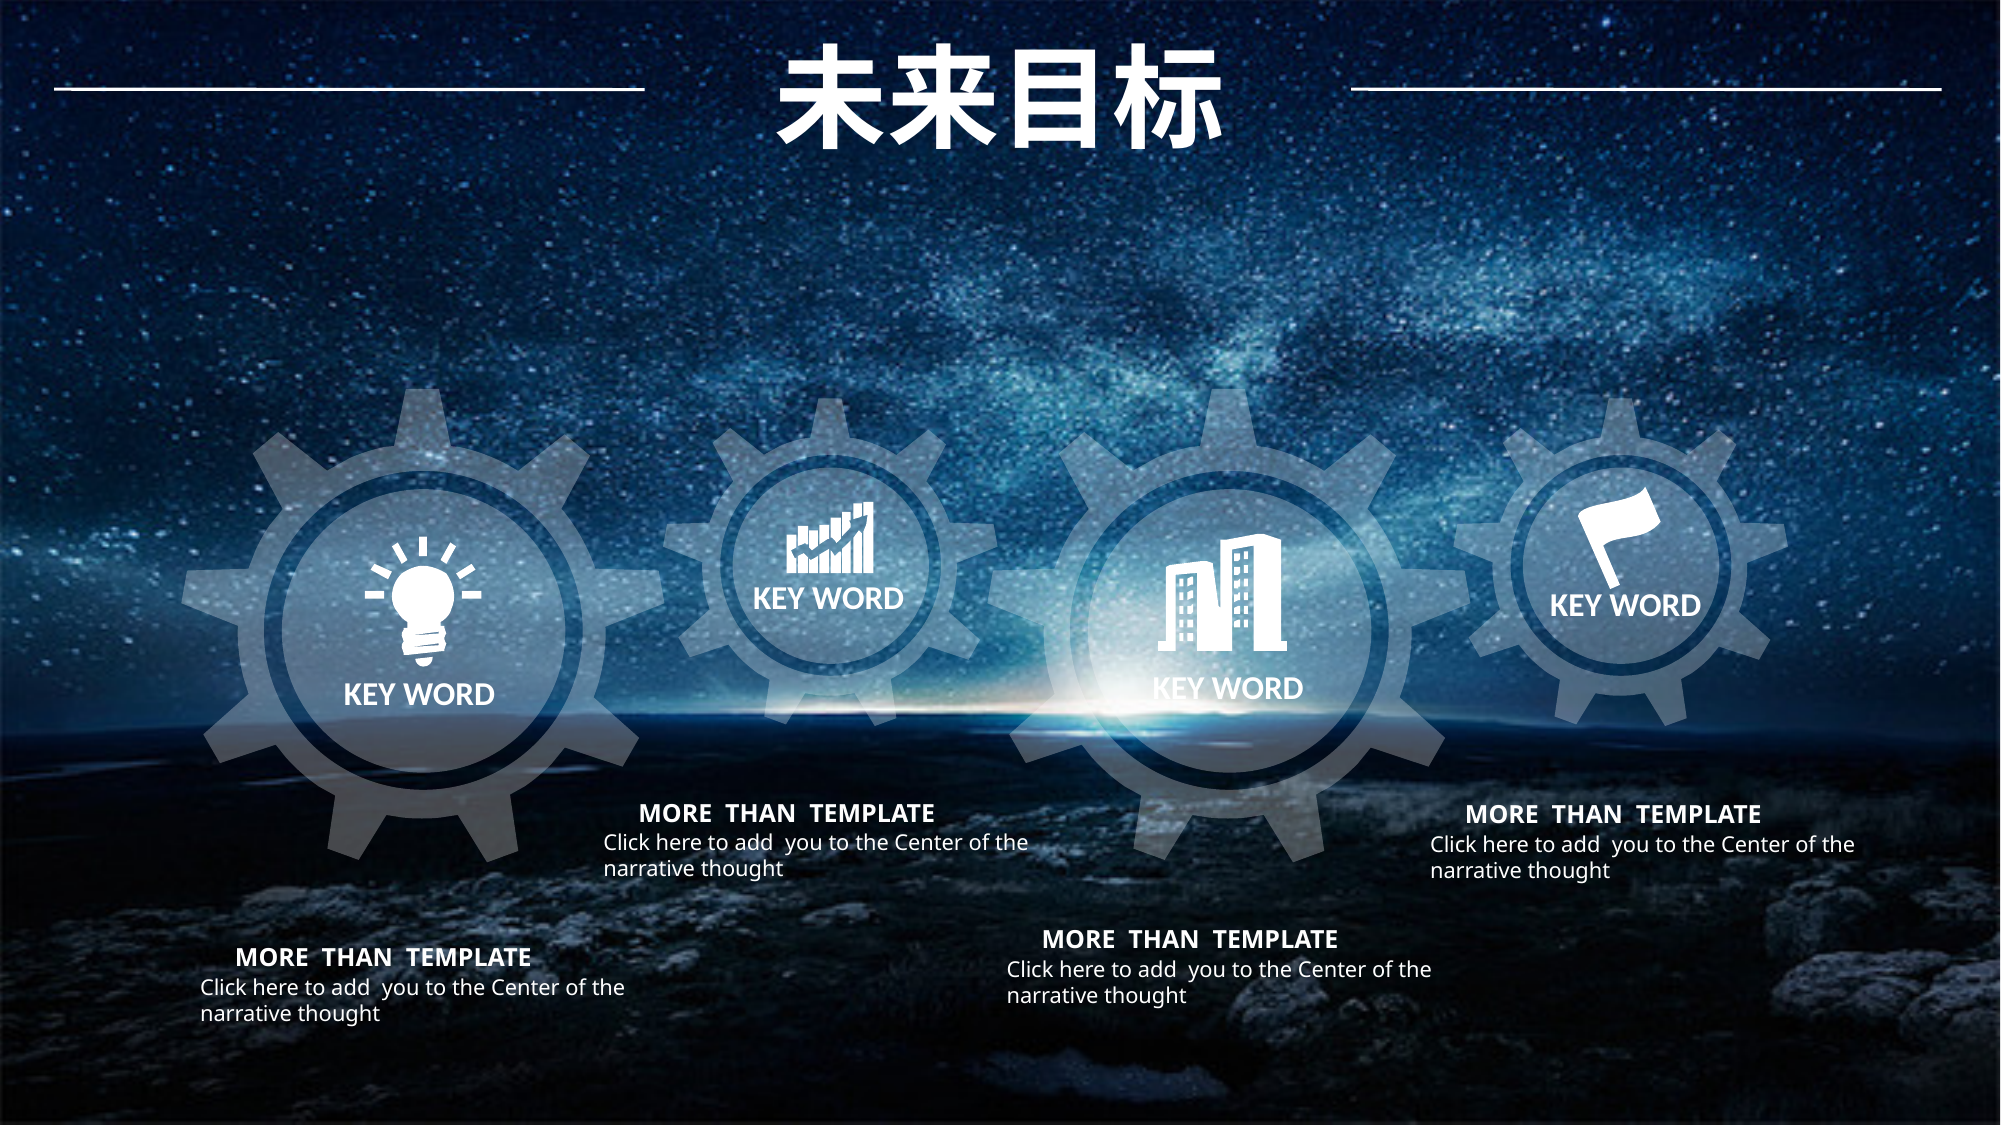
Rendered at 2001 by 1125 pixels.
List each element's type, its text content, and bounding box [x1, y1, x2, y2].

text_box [327, 536, 512, 721]
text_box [178, 387, 660, 865]
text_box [1534, 486, 1718, 632]
picture [0, 0, 2001, 1125]
text_box MORE THAN TEMPLATE Click here to add you to the Center of the narrative thought [185, 925, 653, 1093]
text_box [660, 396, 995, 728]
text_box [1451, 396, 1785, 728]
text_box MORE THAN TEMPLATE Click here to add you to the Center of the narrative thought [588, 781, 1056, 949]
text_box MORE THAN TEMPLATE Click here to add you to the Center of the narrative thought [1415, 783, 1883, 951]
text_box MORE THAN TEMPLATE Click here to add you to the Center of the narrative thought [991, 908, 1459, 1076]
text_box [984, 387, 1466, 865]
text_box 未来目标 [760, 19, 1240, 170]
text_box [1136, 533, 1321, 715]
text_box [737, 501, 921, 625]
